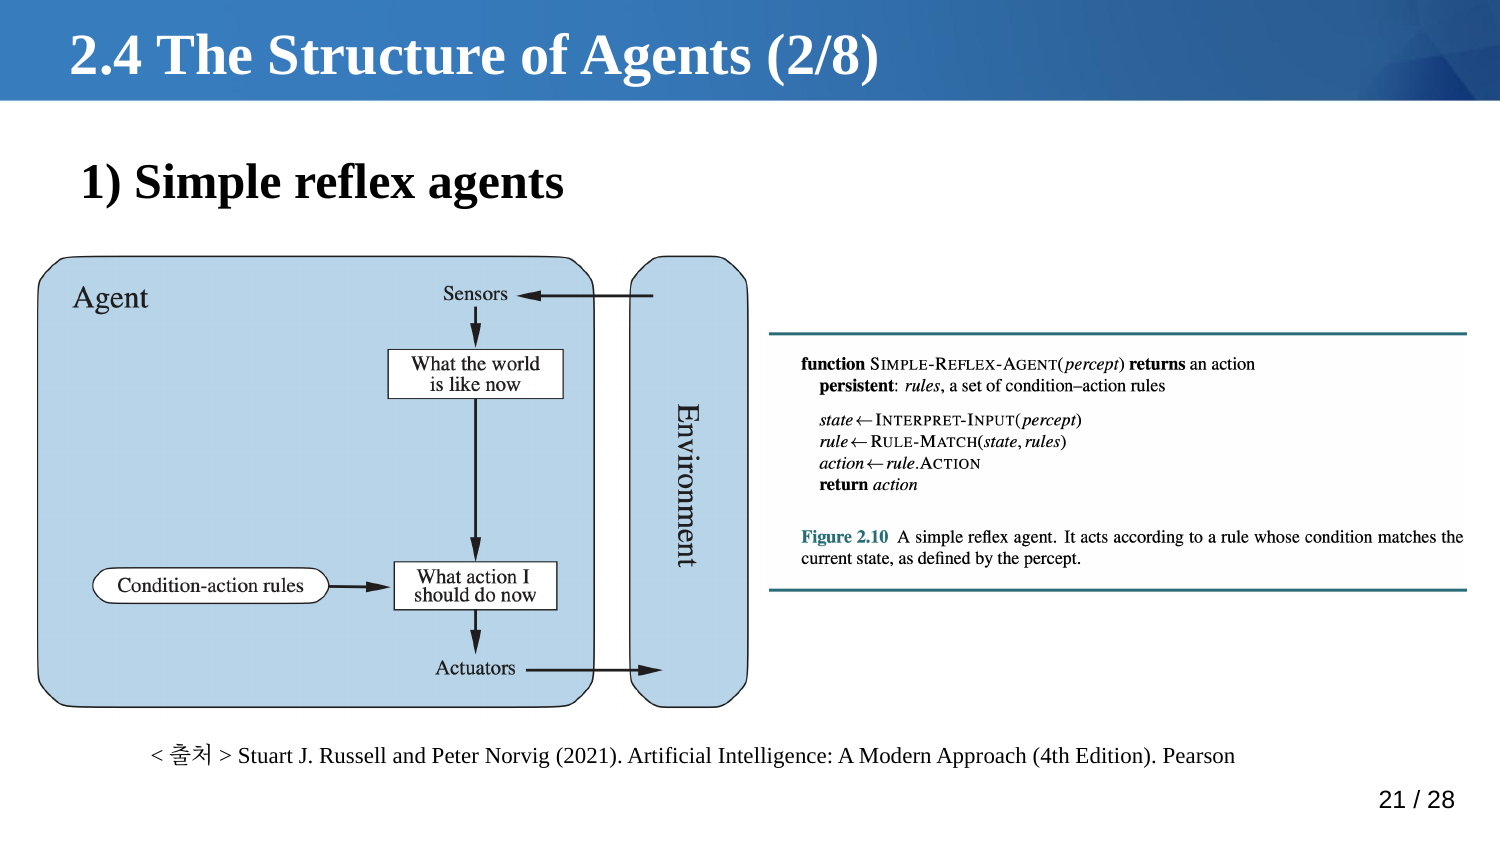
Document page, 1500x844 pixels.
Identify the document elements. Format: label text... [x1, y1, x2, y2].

picture [30, 250, 1467, 718]
text_box <출처> Stuart J. Russell and Peter Norvig (2021). Artificial Intelligence: A Modern Approach (4th Edition). Pearson [135, 733, 1400, 776]
text_box 1) Simple reflex agents [64, 150, 1106, 208]
text_box 2.4 The Structure of Agents (2/8) [54, 22, 1119, 80]
picture [0, 0, 1500, 103]
